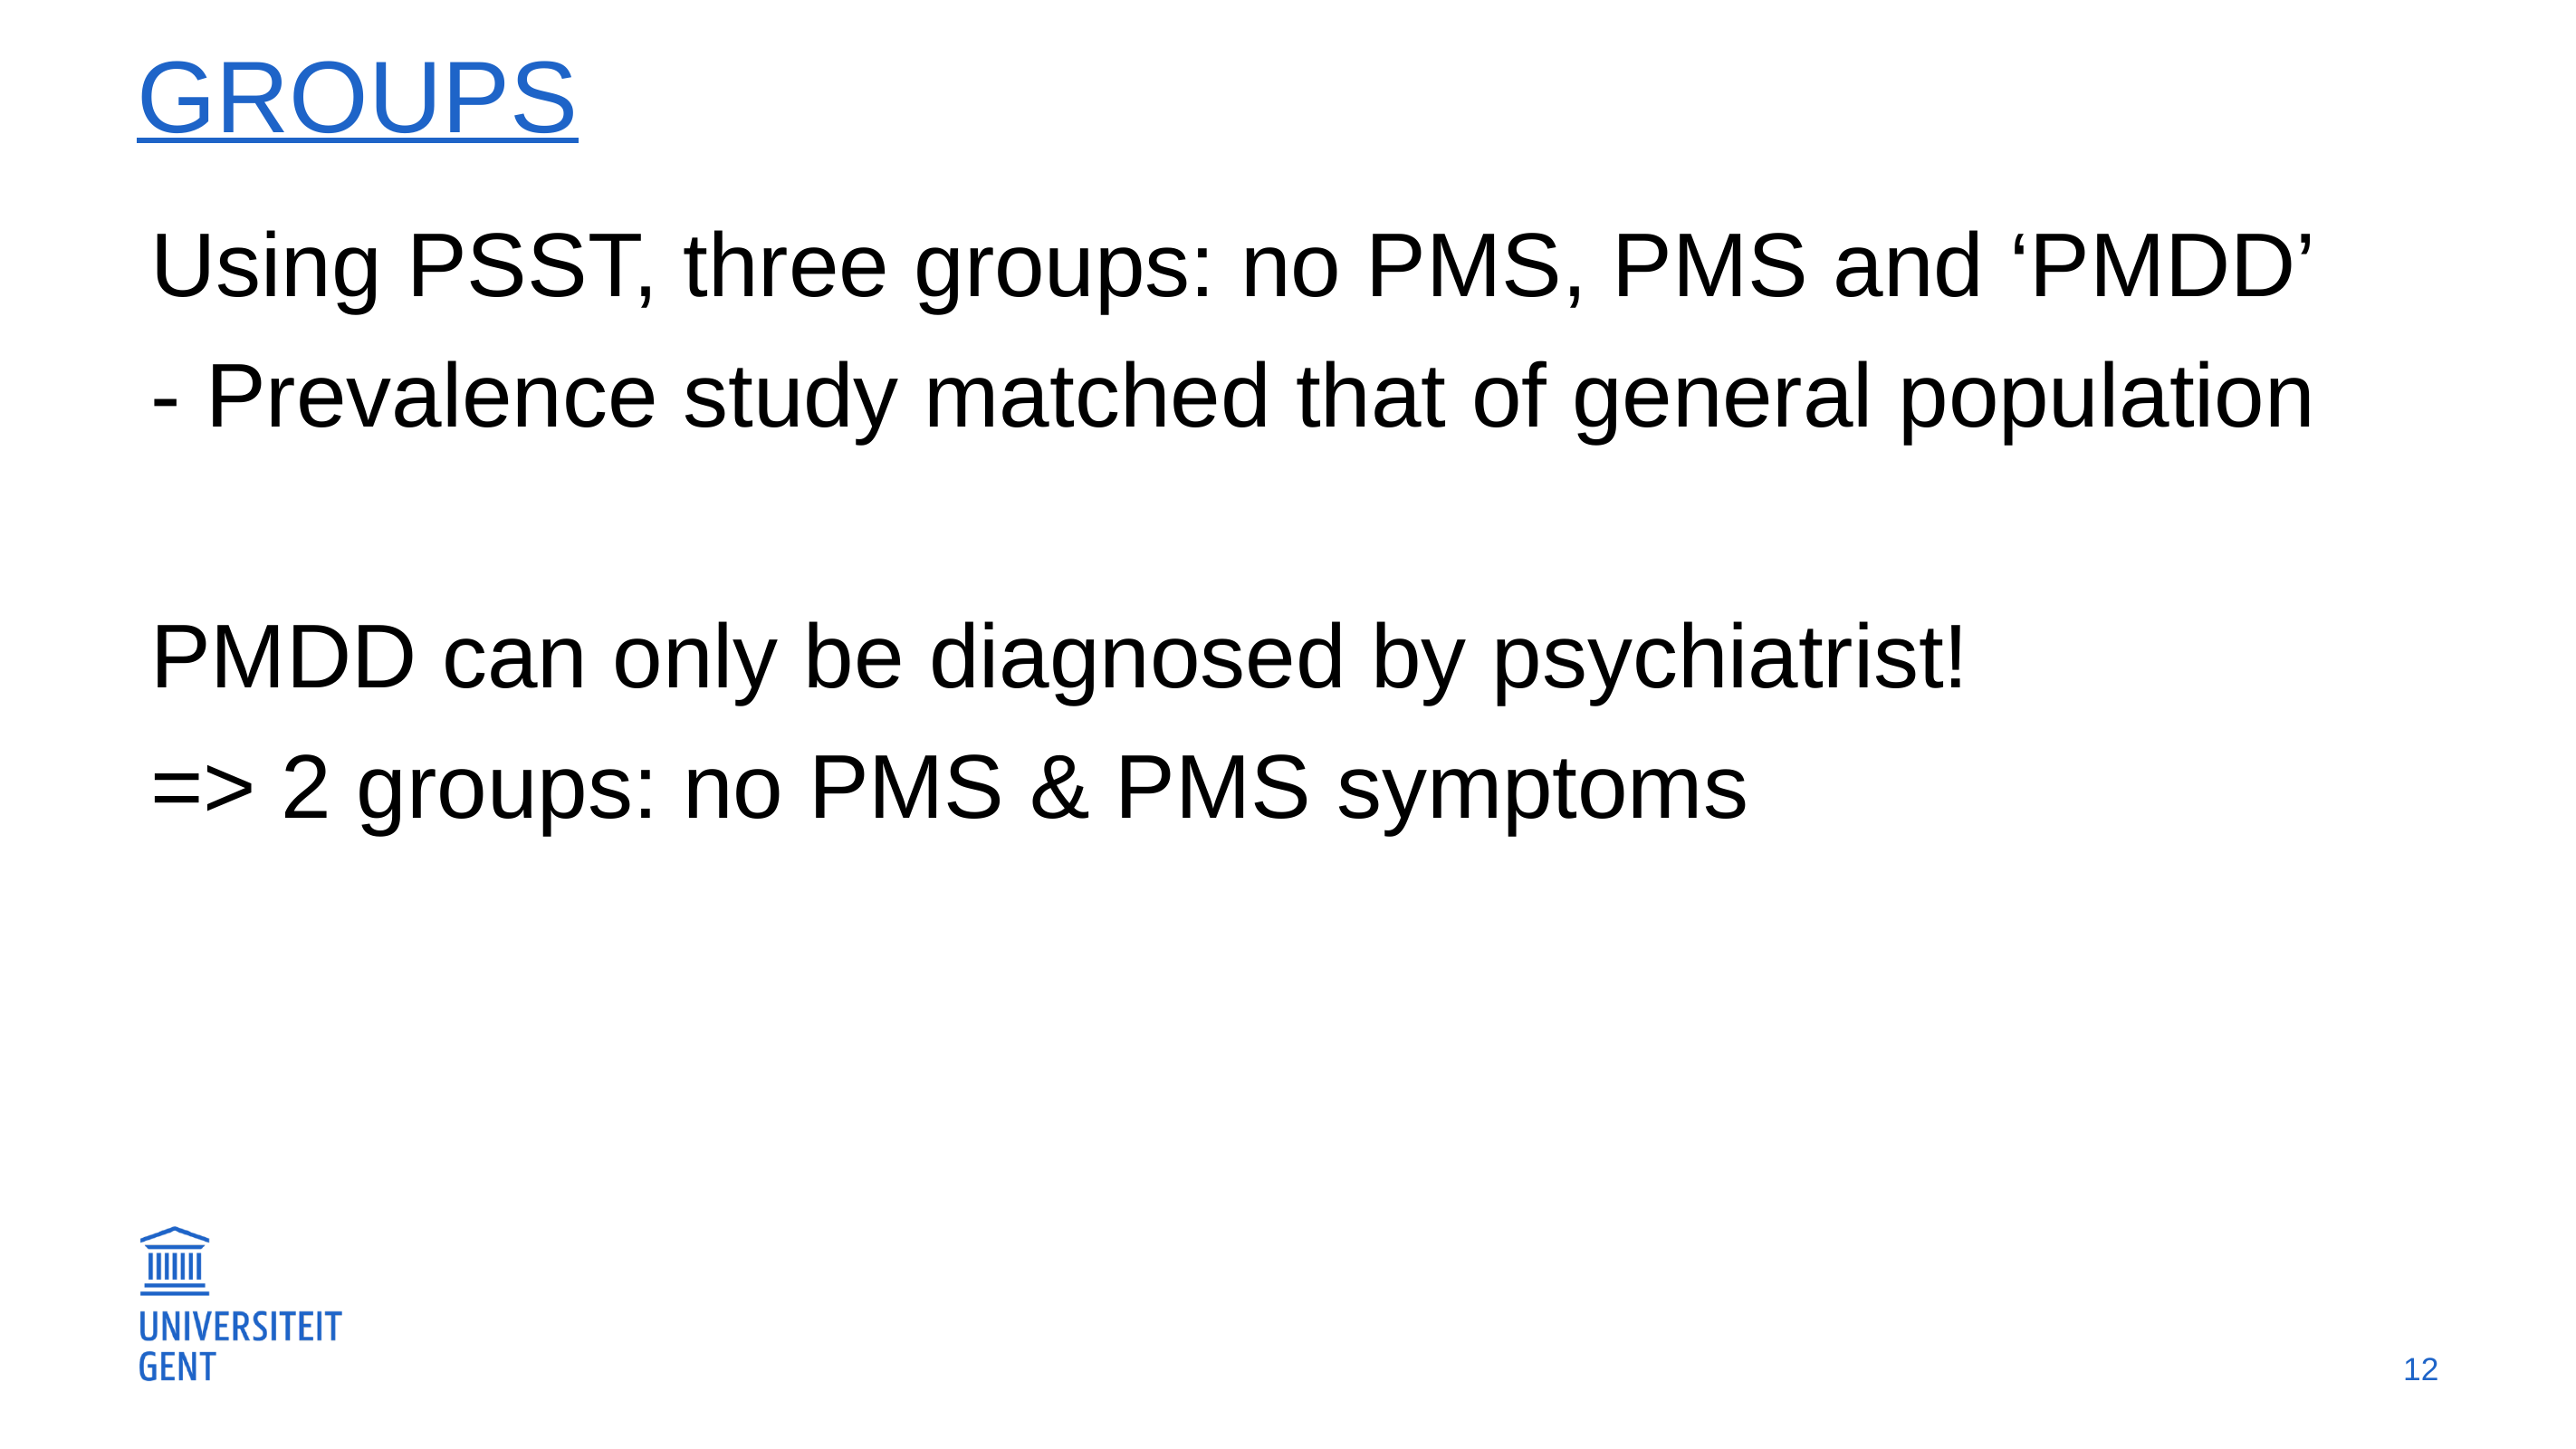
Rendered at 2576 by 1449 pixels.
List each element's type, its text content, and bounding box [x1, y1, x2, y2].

title groups [123, 37, 2456, 166]
list Using PSST, three groups: no PMS, PMS and ‘PMDD’ - Prevalence study matched that of general population PMDD can only be diagnosed by psychiatrist! => 2 groups: no PMS & PMS symptoms [124, 177, 2456, 1173]
picture [72, 1174, 415, 1449]
slide_number 12 [2315, 1329, 2453, 1407]
